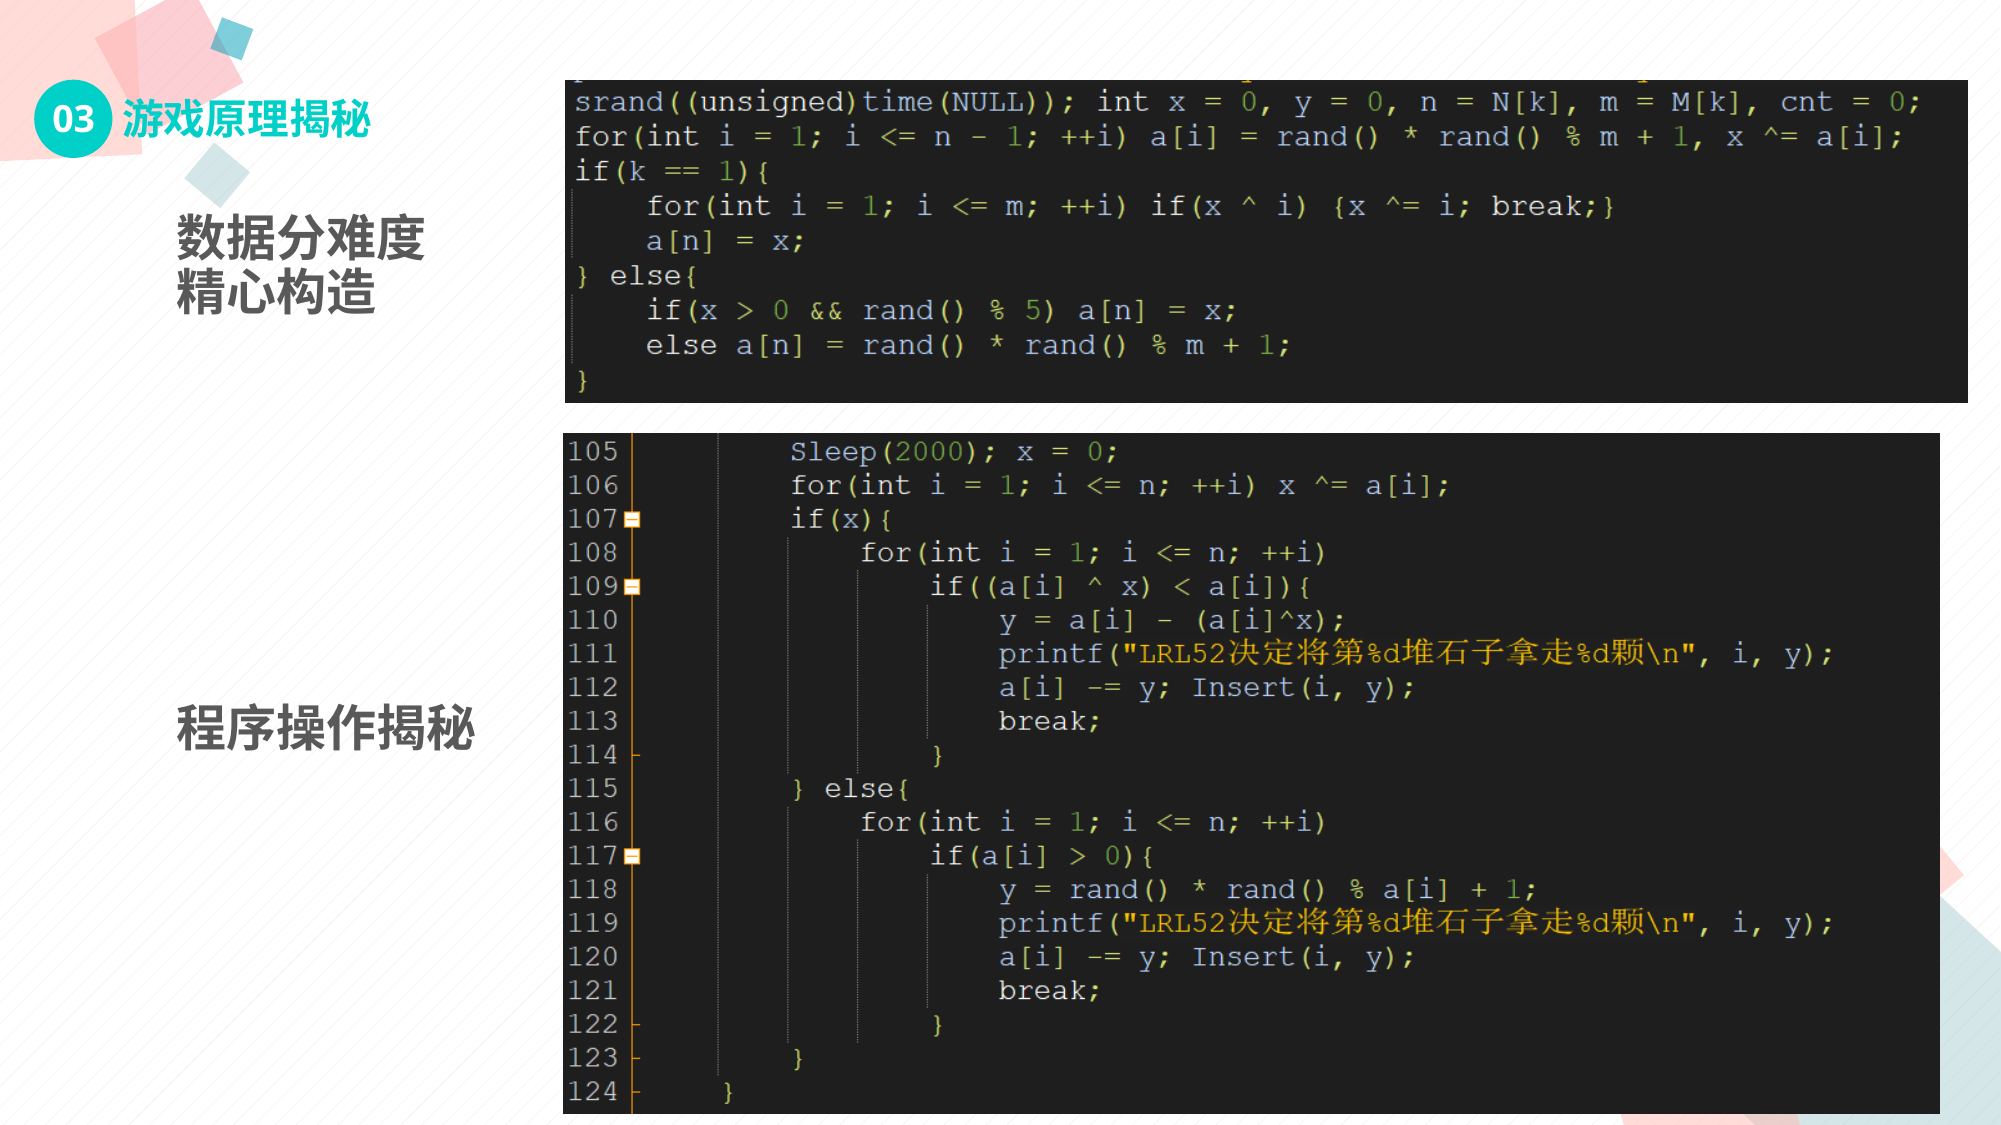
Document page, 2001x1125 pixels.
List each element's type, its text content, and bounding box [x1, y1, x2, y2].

text_box [45, 148, 101, 160]
text_box 03 [37, 87, 107, 148]
picture [562, 433, 1940, 1114]
picture [565, 80, 1968, 403]
list 数据分难度精心构造 [161, 223, 481, 312]
text_box 程序操作揭秘 [161, 686, 519, 774]
text_box [48, 78, 98, 87]
text_box 游戏原理揭秘 [107, 85, 441, 151]
text_box [33, 101, 37, 136]
